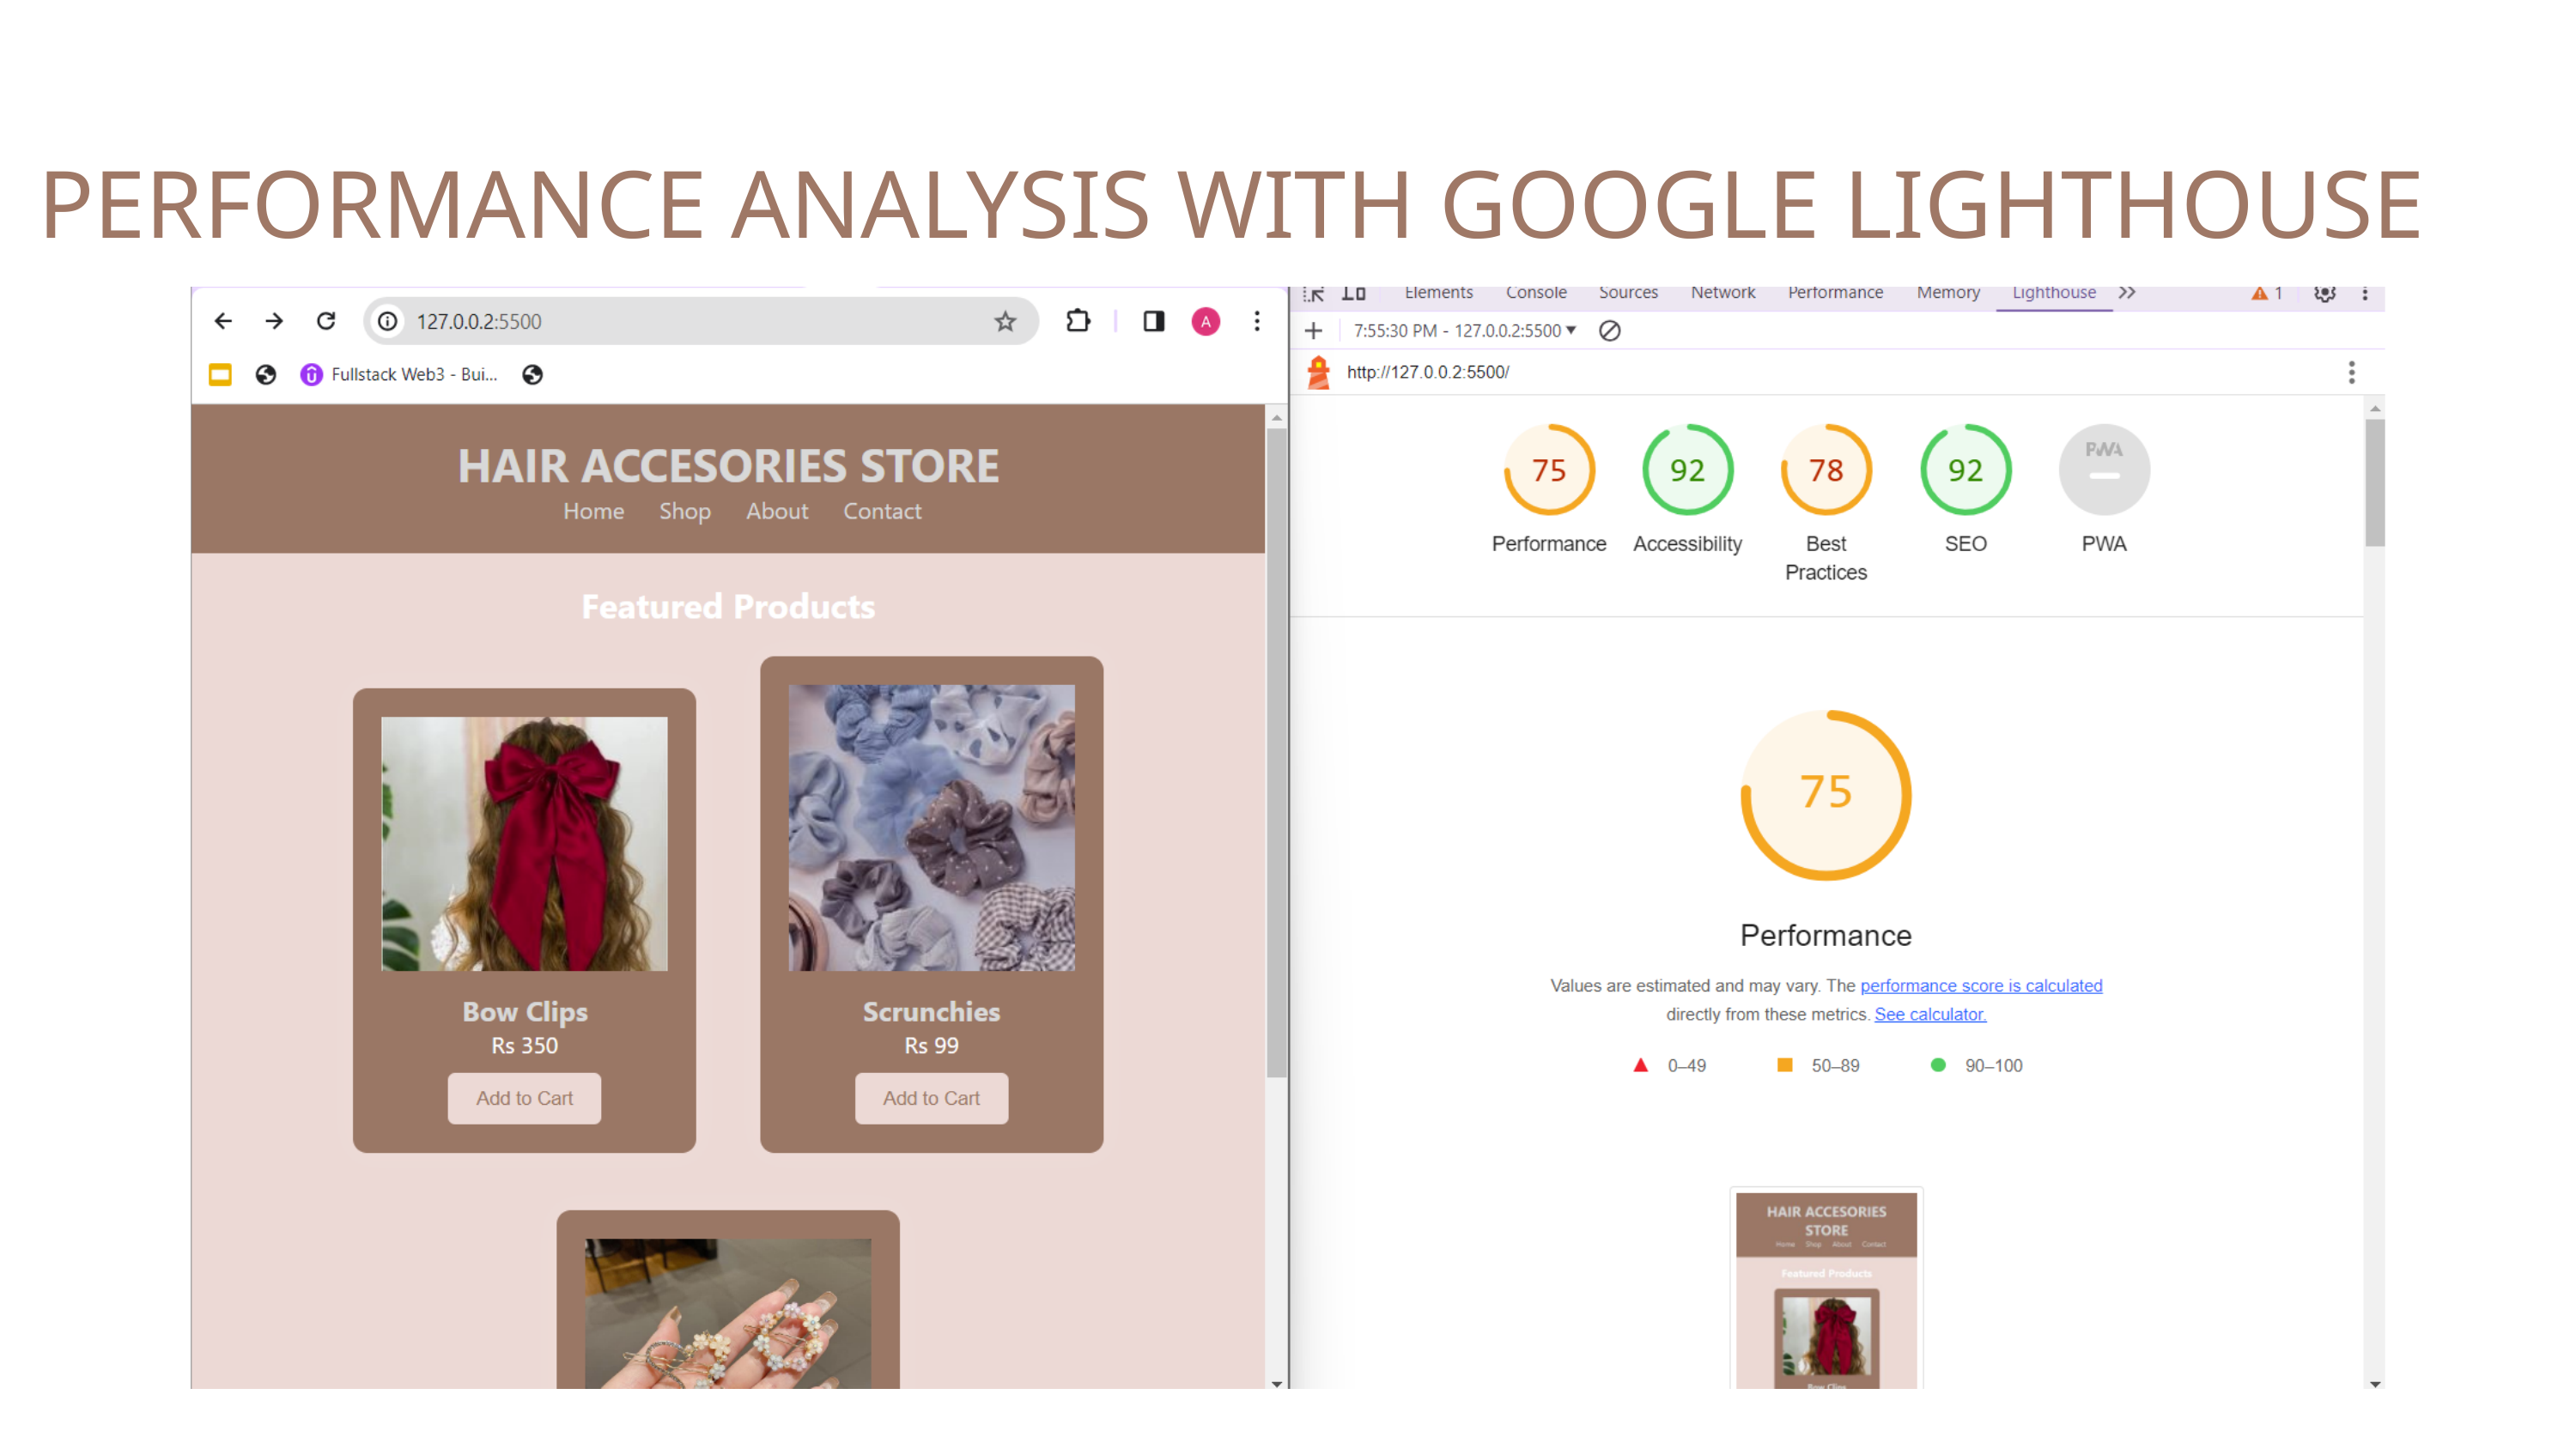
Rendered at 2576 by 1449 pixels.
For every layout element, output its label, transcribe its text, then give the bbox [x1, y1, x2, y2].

text_box PERFORMANCE ANALYSIS WITH GOOGLE LIGHTHOUSE [38, 142, 2538, 257]
text_box [191, 287, 2385, 1389]
